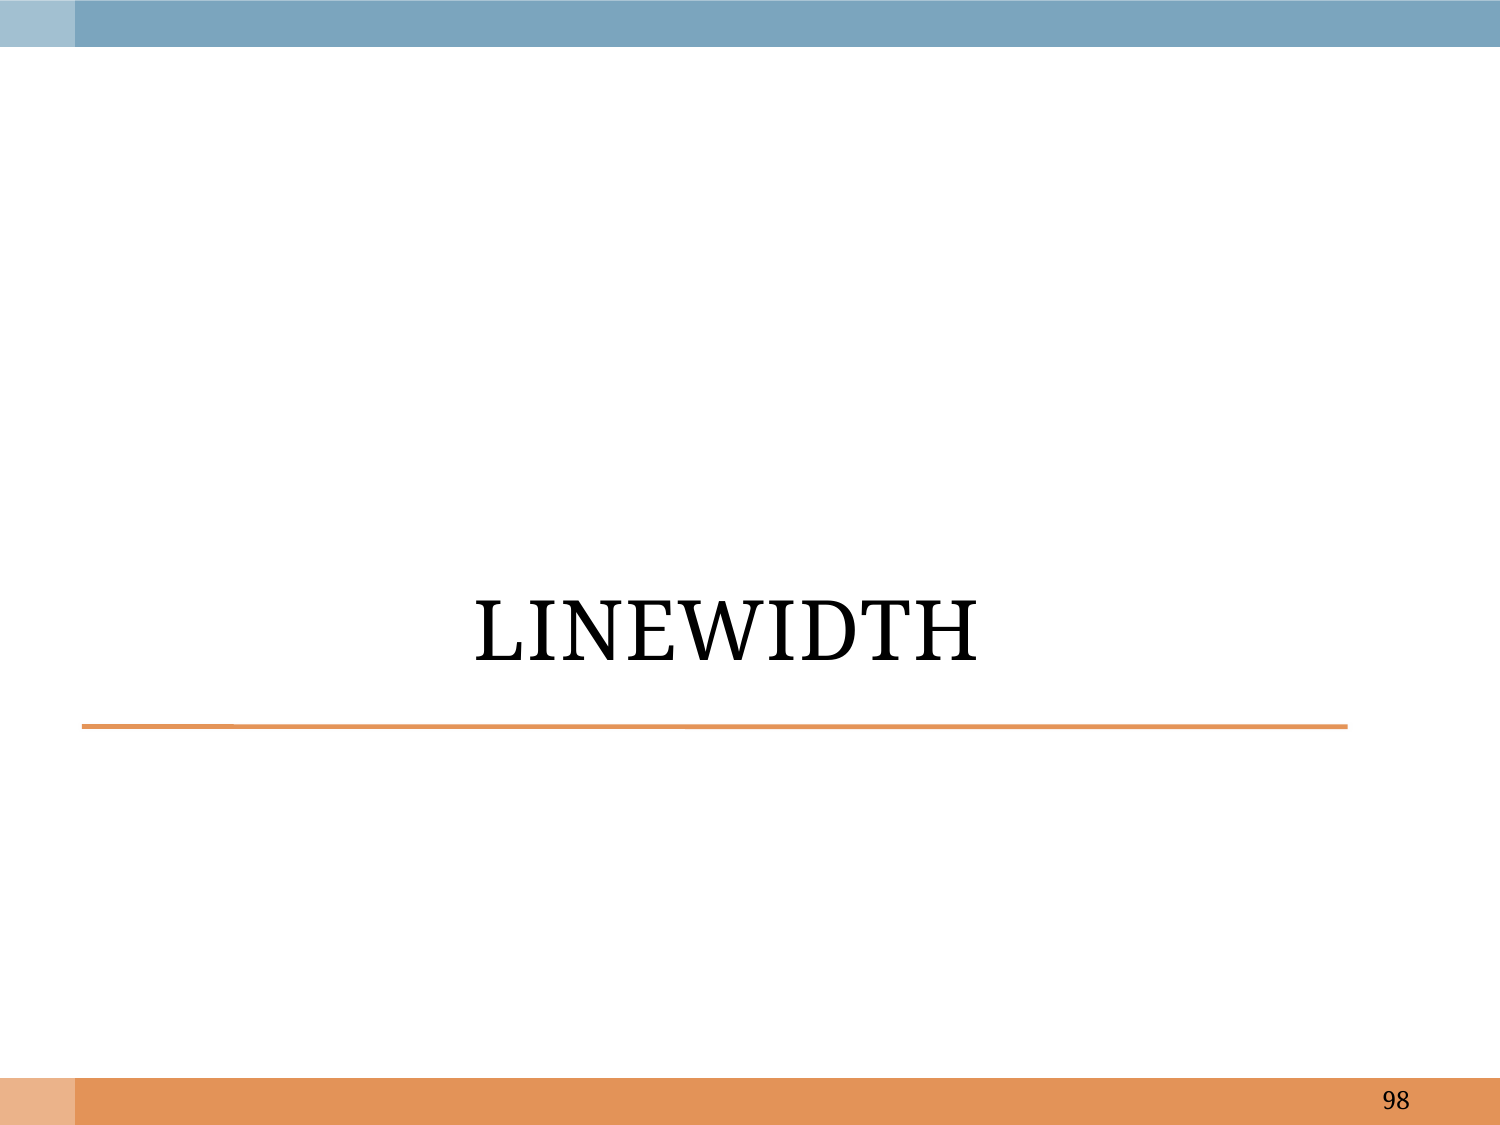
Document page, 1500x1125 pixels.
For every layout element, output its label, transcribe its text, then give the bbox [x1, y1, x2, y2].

slide_number 98 [1074, 1078, 1425, 1125]
title linewidth [82, 503, 1348, 751]
